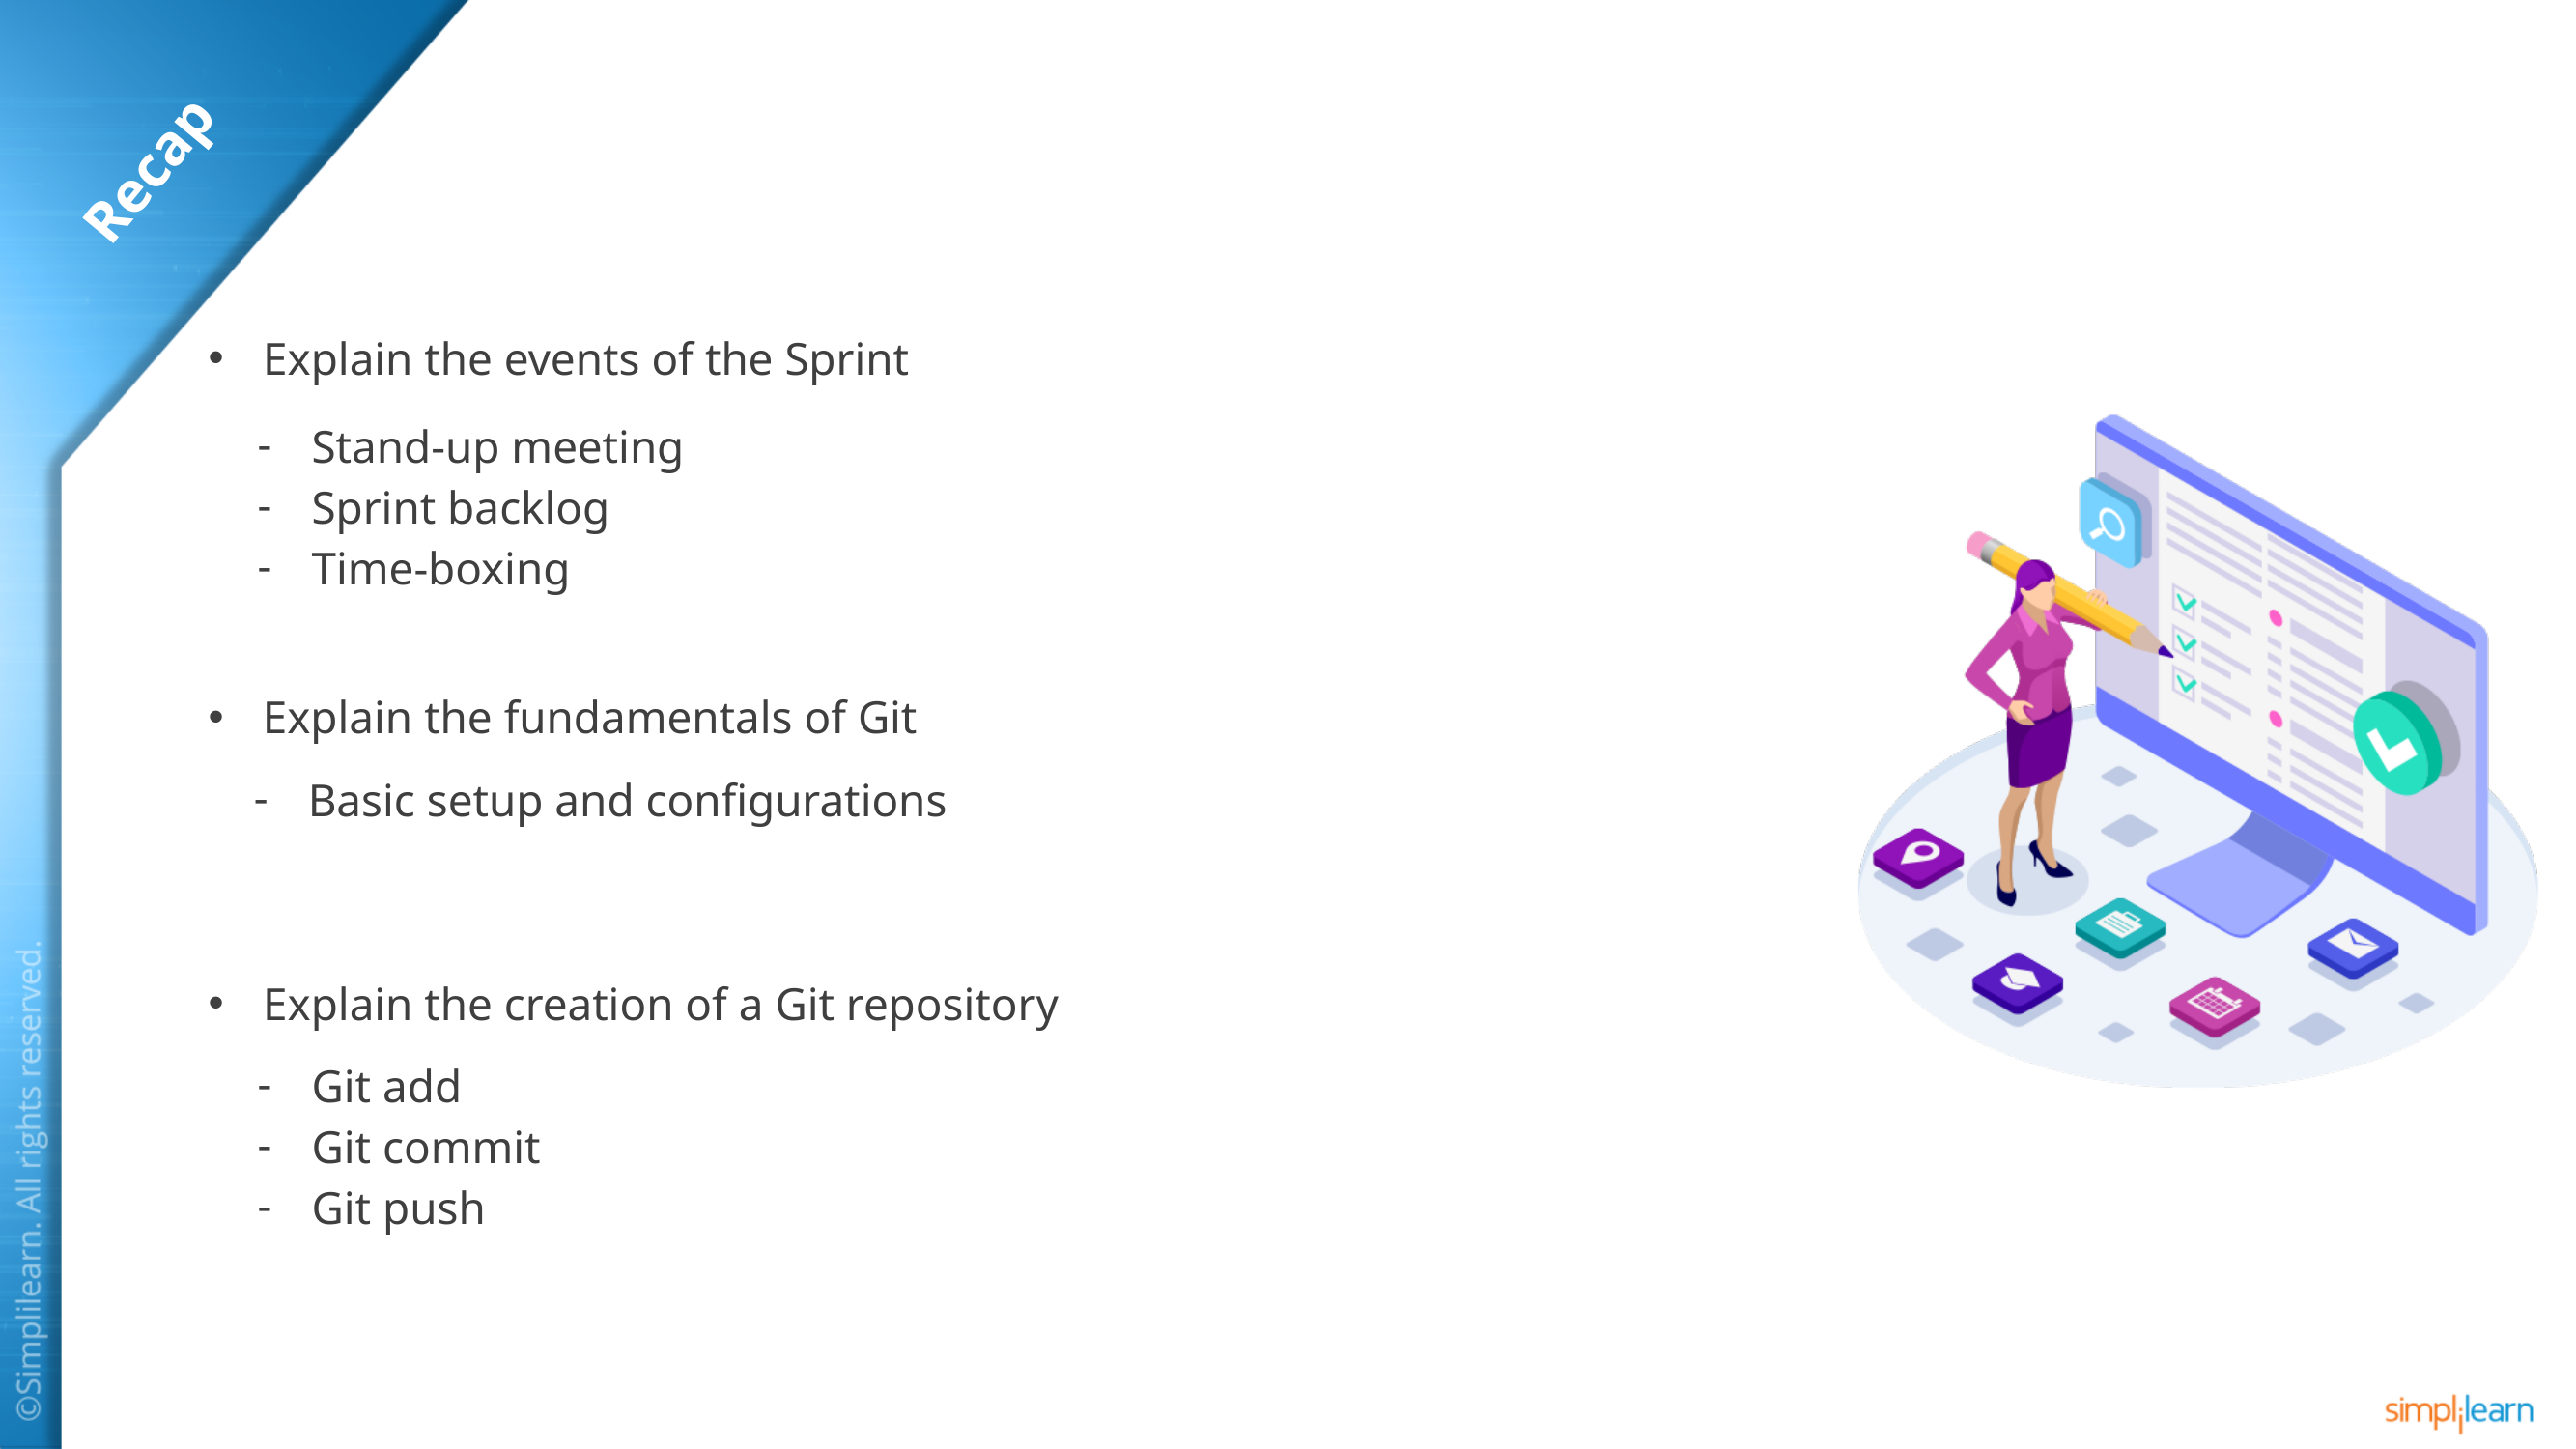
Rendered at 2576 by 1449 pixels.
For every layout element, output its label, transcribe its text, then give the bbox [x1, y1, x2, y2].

text_box Explain the fundamentals of Git [190, 681, 1640, 752]
text_box Explain the events of the Sprint [190, 321, 1640, 394]
picture [0, 0, 2576, 1449]
text_box Stand-up meeting Sprint backlog Time-boxing [220, 403, 913, 555]
text_box Explain the creation of a Git repository [190, 966, 1640, 1039]
text_box Git add Git commit Git push [220, 1042, 913, 1195]
text_box Basic setup and configurations [216, 764, 1149, 917]
